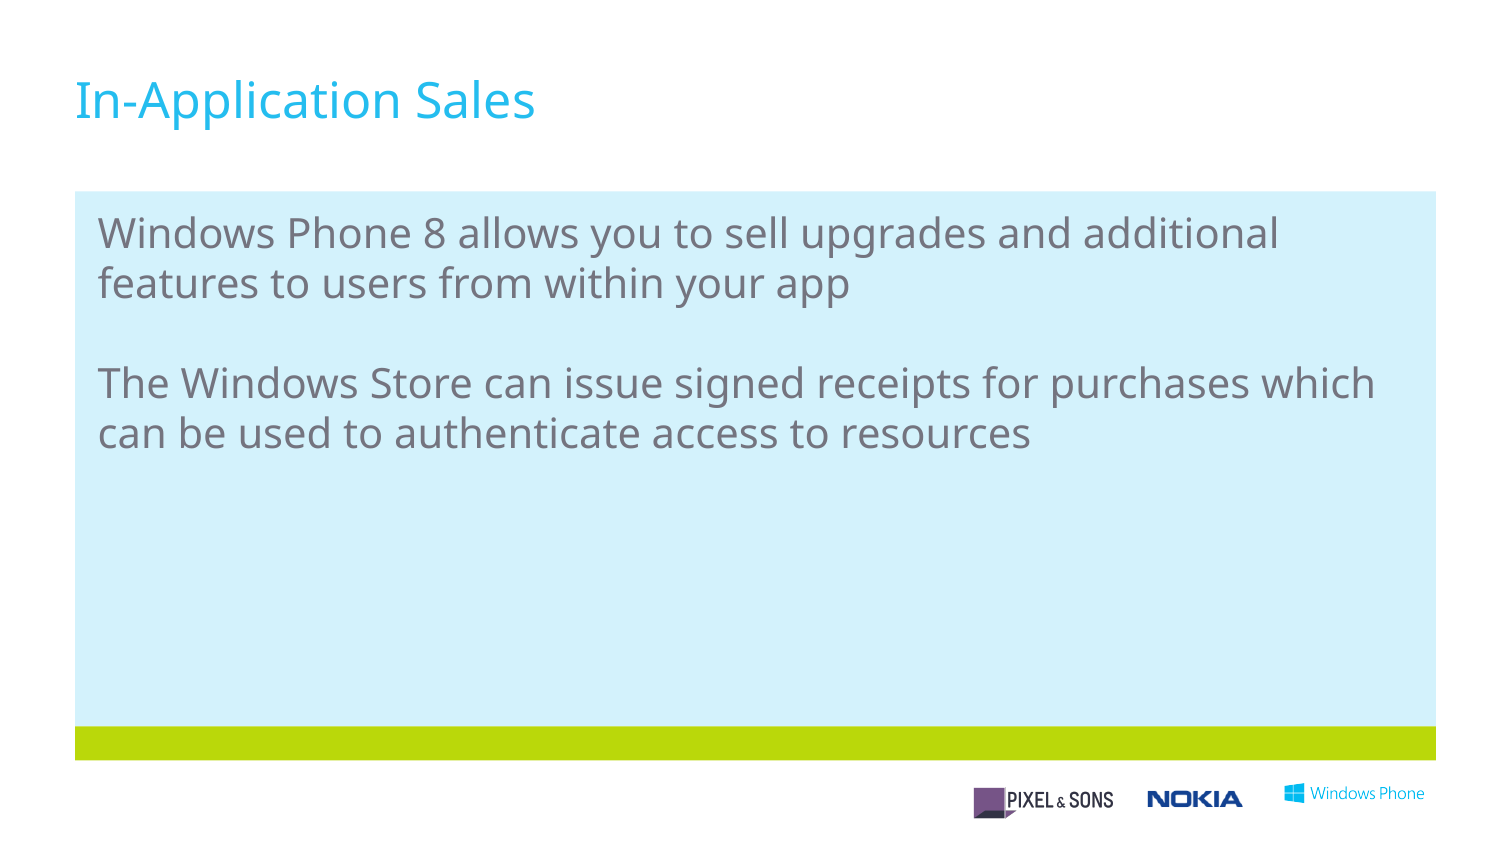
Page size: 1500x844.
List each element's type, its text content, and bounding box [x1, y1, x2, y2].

text_box [73, 724, 1438, 762]
picture [973, 787, 1113, 819]
text_box Windows Phone 8 allows you to sell upgrades and additional features to users from within your app The Windows Store can issue signed receipts for purchases which can be used to authenticate access to resources [73, 189, 1438, 724]
picture [1147, 790, 1249, 808]
picture [1274, 772, 1435, 814]
title In-Application Sales [75, 65, 1425, 126]
